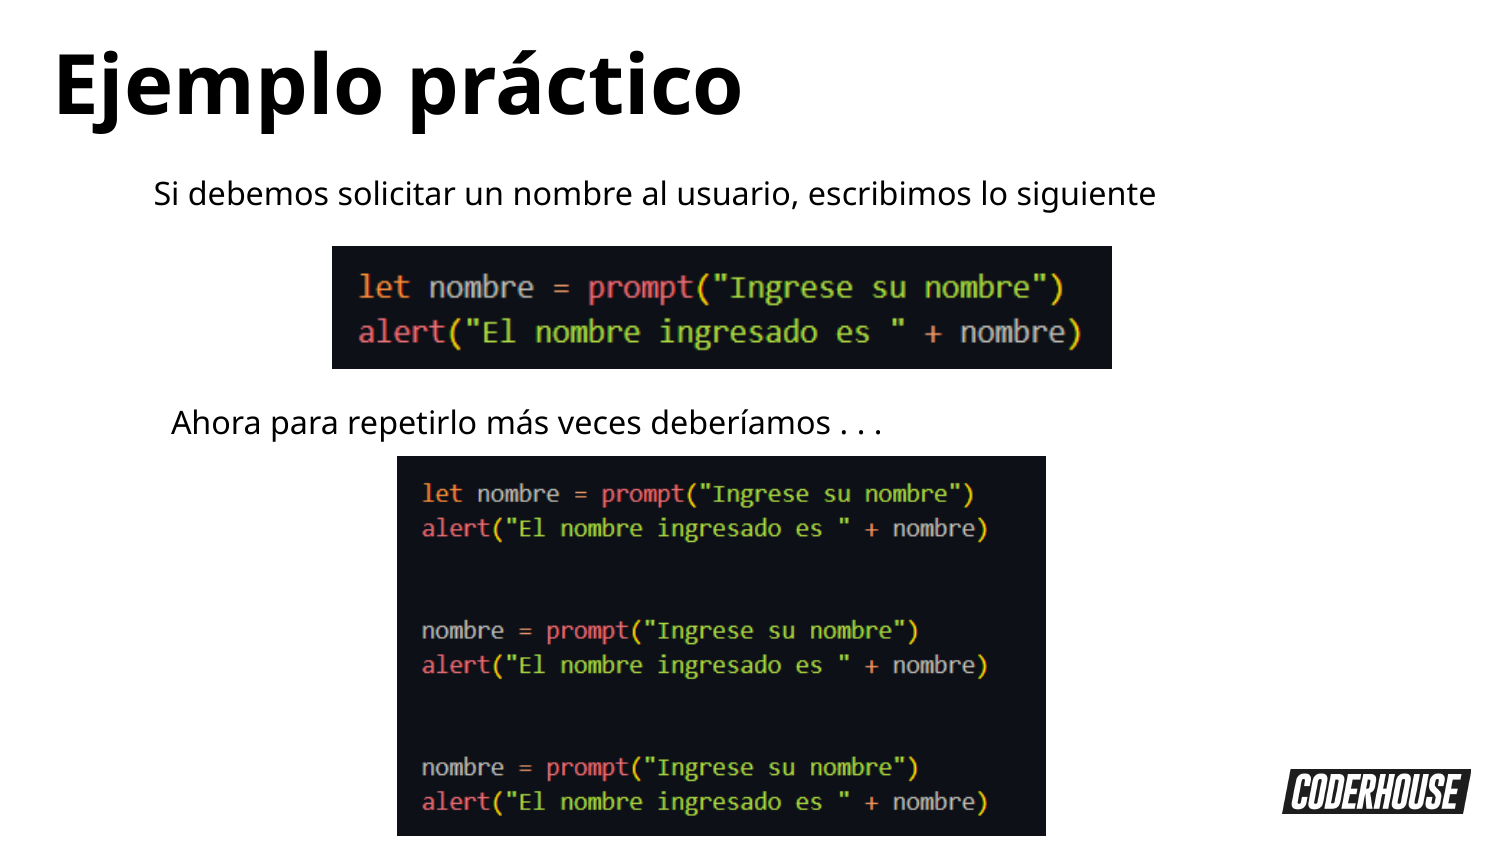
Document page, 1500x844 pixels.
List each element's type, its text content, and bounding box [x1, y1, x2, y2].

picture [1281, 769, 1471, 814]
picture [332, 246, 1112, 369]
text_box Ejemplo práctico [37, 27, 1382, 148]
text_box Ahora para repetirlo más veces deberíamos . . . [155, 387, 1500, 457]
picture [397, 456, 1047, 837]
text_box Si debemos solicitar un nombre al usuario, escribimos lo siguiente [138, 158, 1483, 227]
